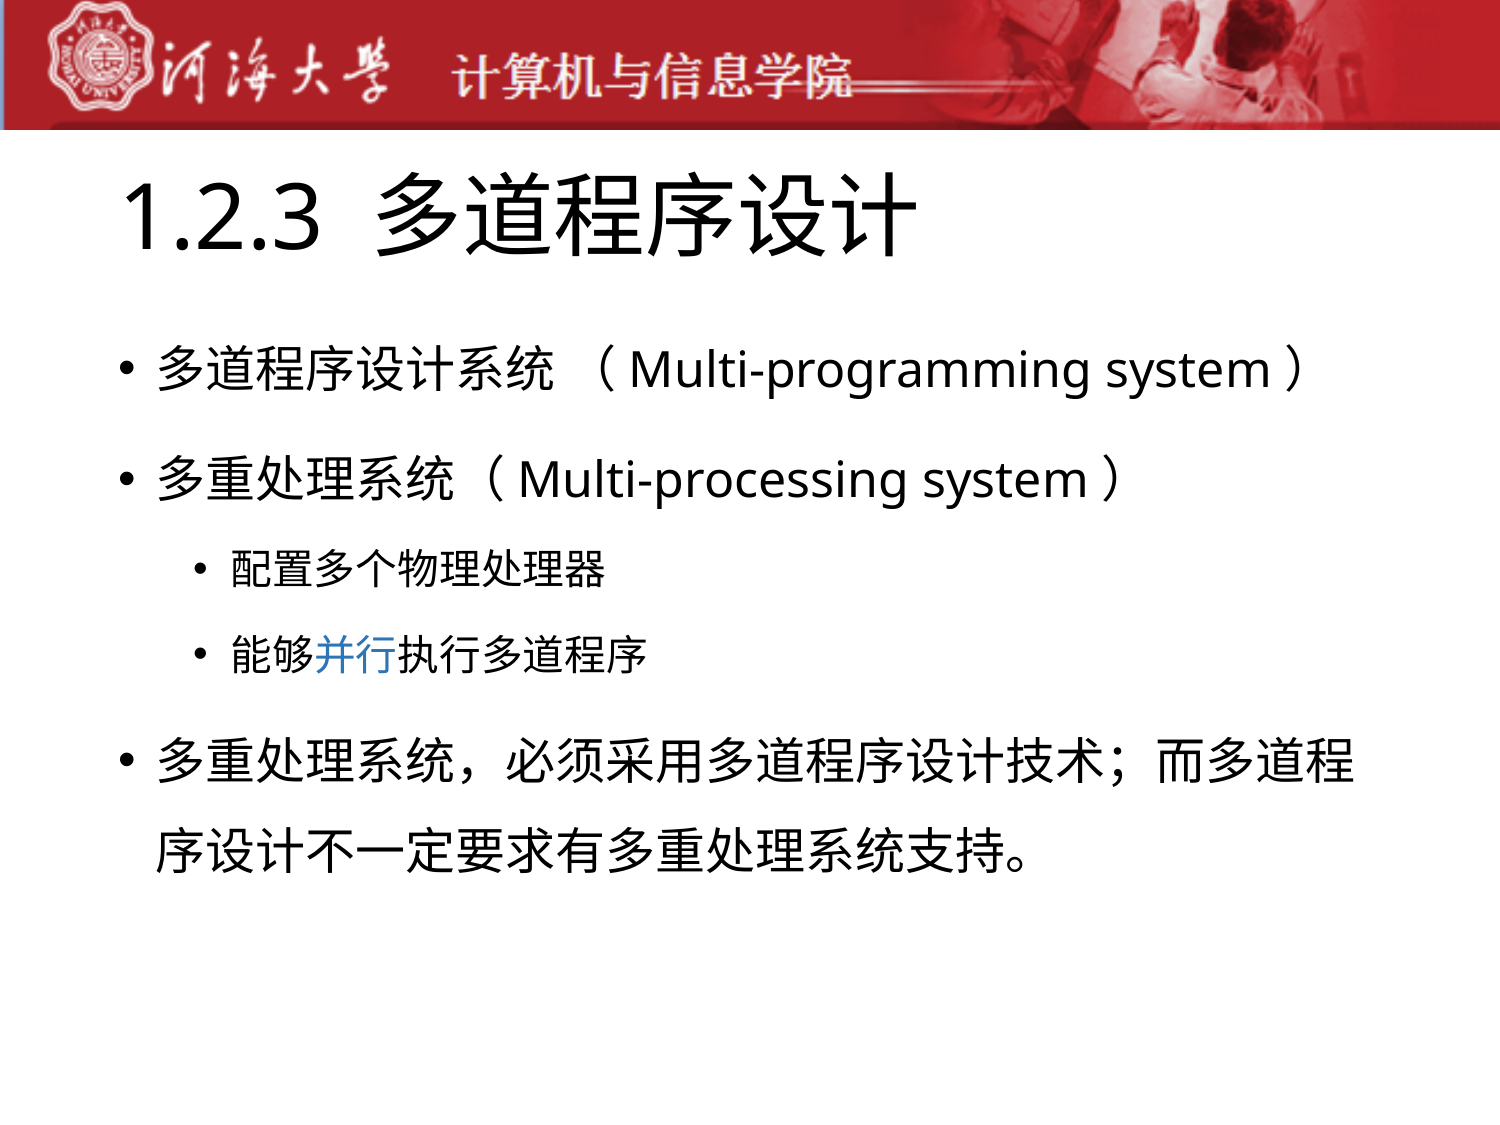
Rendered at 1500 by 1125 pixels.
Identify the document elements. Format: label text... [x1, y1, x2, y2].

title 1.2.3 多道程序设计 [103, 59, 1397, 278]
list 多道程序设计系统 （Multi-programming system） 多重处理系统（Multi-processing system） 配置多个物理处理器 能够并行执行多道程序 多重处理系统，必须采用多道程序设计技术；而多道程序设计不一定要求有多重处理系统支持。 [103, 299, 1397, 1014]
picture [0, 0, 1500, 130]
